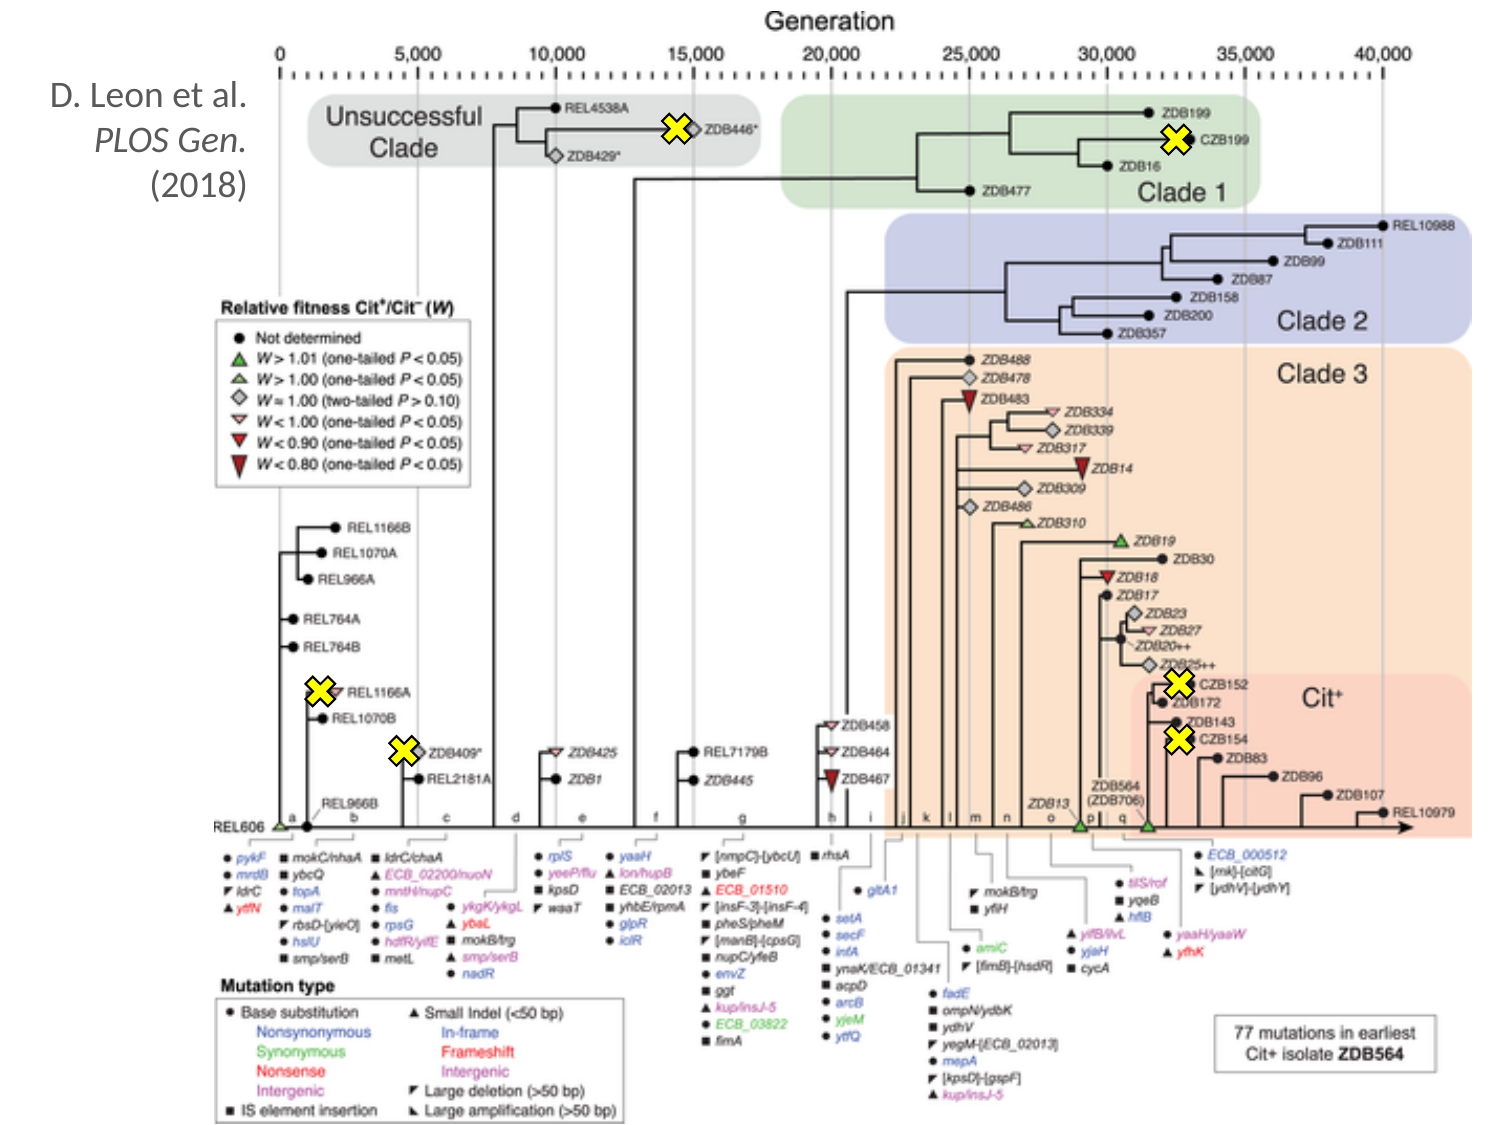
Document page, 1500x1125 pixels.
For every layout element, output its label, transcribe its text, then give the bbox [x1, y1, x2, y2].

picture [214, 11, 1472, 1124]
text_box D. Leon et al. PLOS Gen. (2018) [14, 62, 214, 213]
